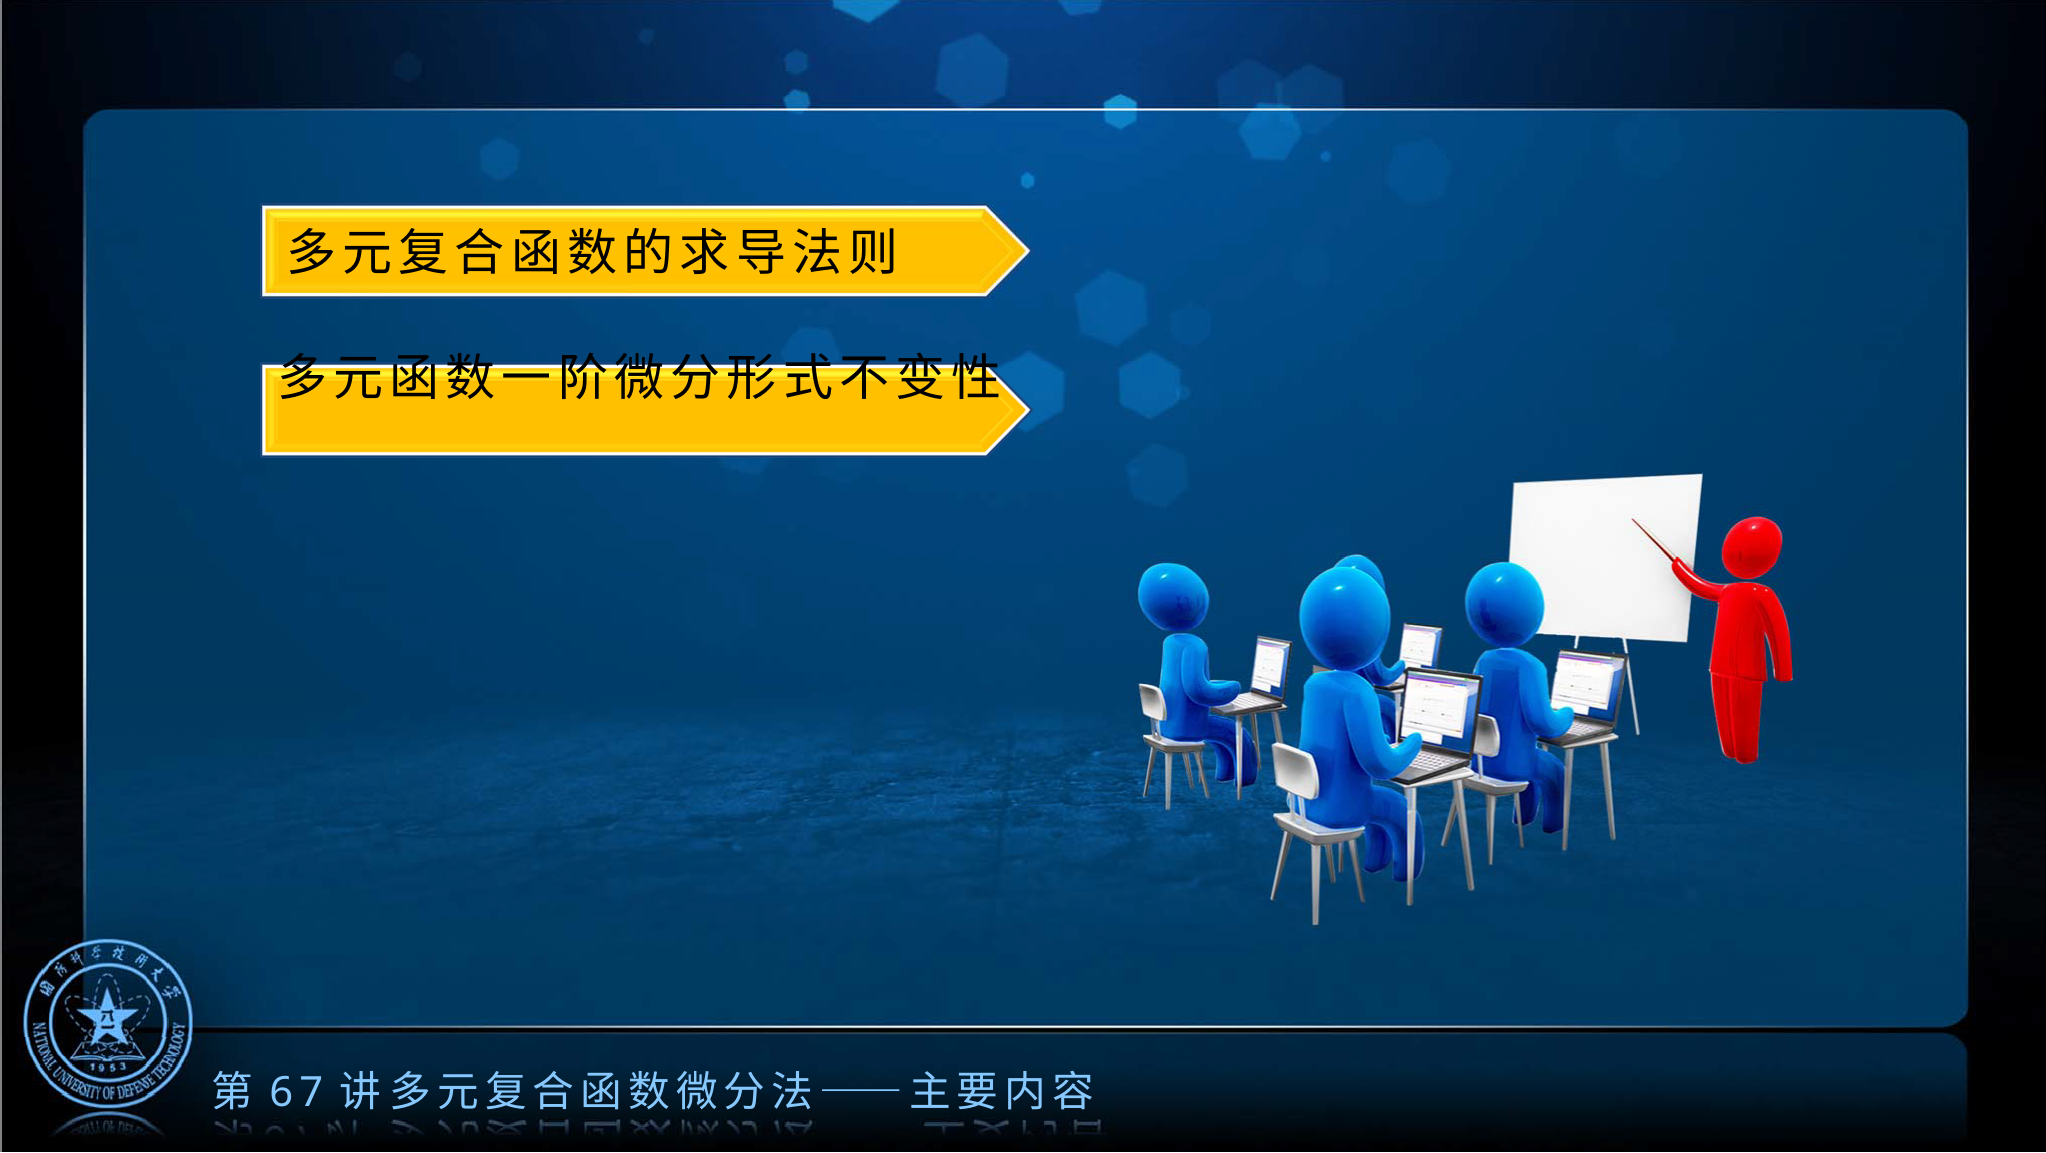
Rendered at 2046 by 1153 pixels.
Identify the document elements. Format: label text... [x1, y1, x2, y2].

text_box [259, 202, 1034, 299]
text_box 多元复合函数的求导法则 多元函数一阶微分形式不变性 [275, 218, 1011, 406]
text_box 第67讲 多元复合函数微分法——主要内容 [209, 1062, 1115, 1115]
text_box [0, 0, 2046, 1152]
text_box [1063, 423, 1887, 945]
text_box [259, 362, 1034, 458]
